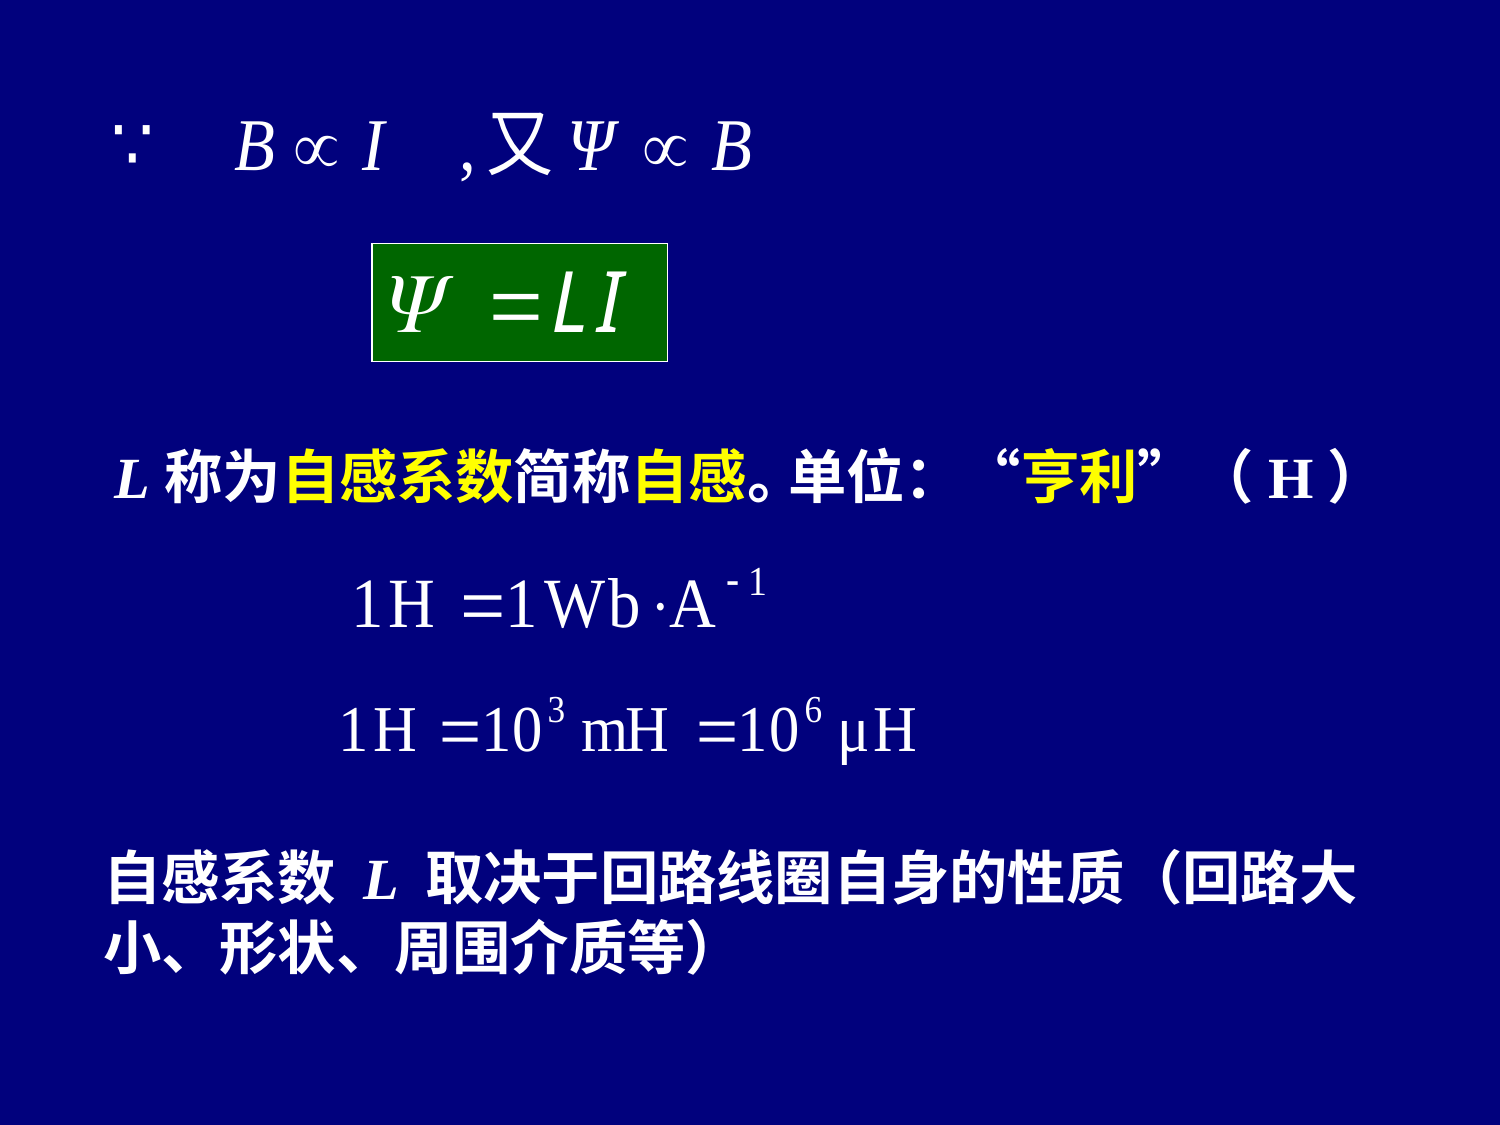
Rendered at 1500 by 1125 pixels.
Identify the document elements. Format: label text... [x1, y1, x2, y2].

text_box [336, 680, 928, 775]
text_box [348, 550, 774, 641]
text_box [111, 101, 762, 197]
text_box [371, 243, 668, 362]
text_box L称为自感系数简称自感。 [100, 432, 773, 518]
text_box 单位：“亨利”（H） [773, 432, 1401, 518]
text_box 自感系数 L 取决于回路线圈自身的性质（回路大小、形状、周围介质等） [88, 834, 1376, 989]
